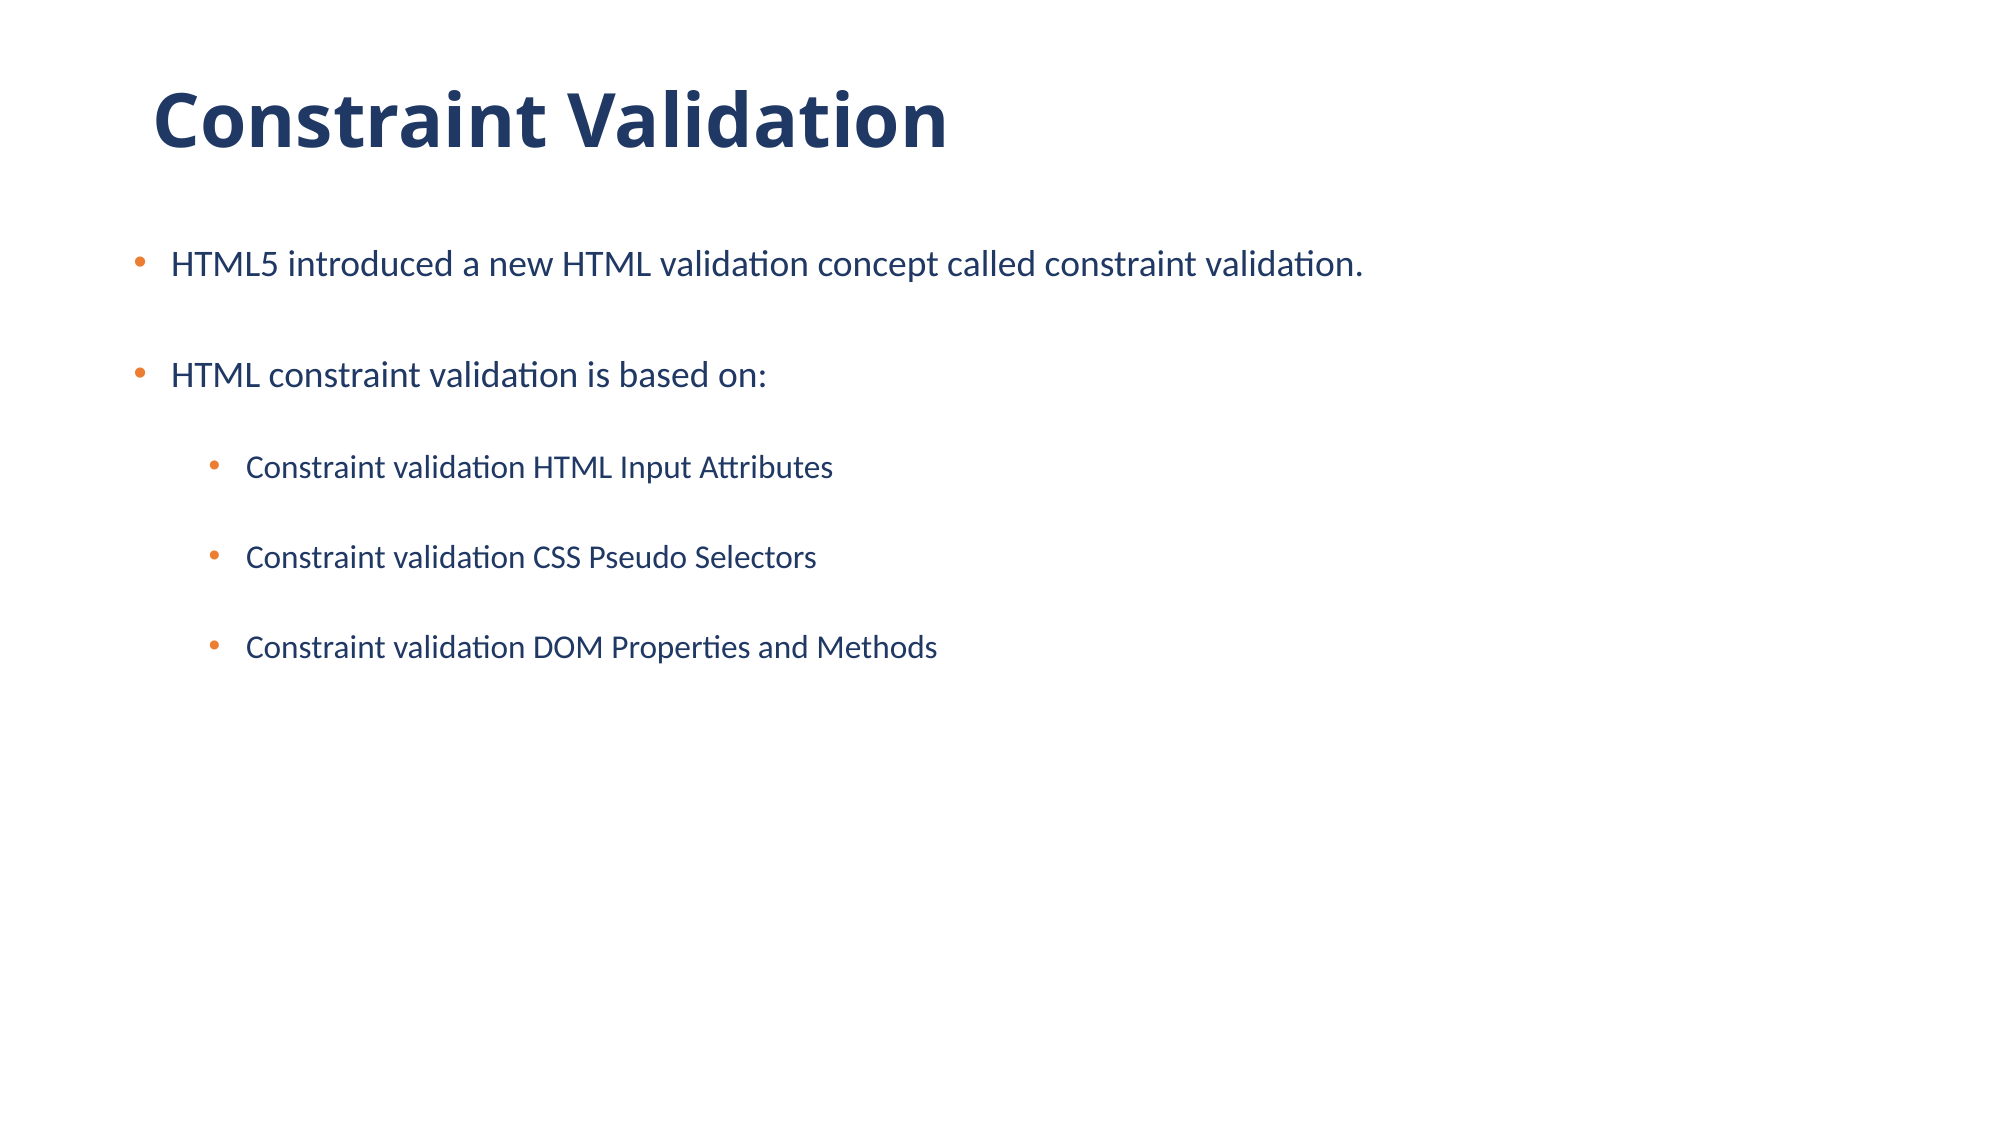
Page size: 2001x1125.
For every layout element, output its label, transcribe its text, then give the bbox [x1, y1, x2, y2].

list HTML5 introduced a new HTML validation concept called constraint validation. HTML constraint validation is based on: Constraint validation HTML Input Attributes Constraint validation CSS Pseudo Selectors Constraint validation DOM Properties and Methods [118, 186, 1844, 1050]
title Constraint Validation [137, 59, 1863, 187]
